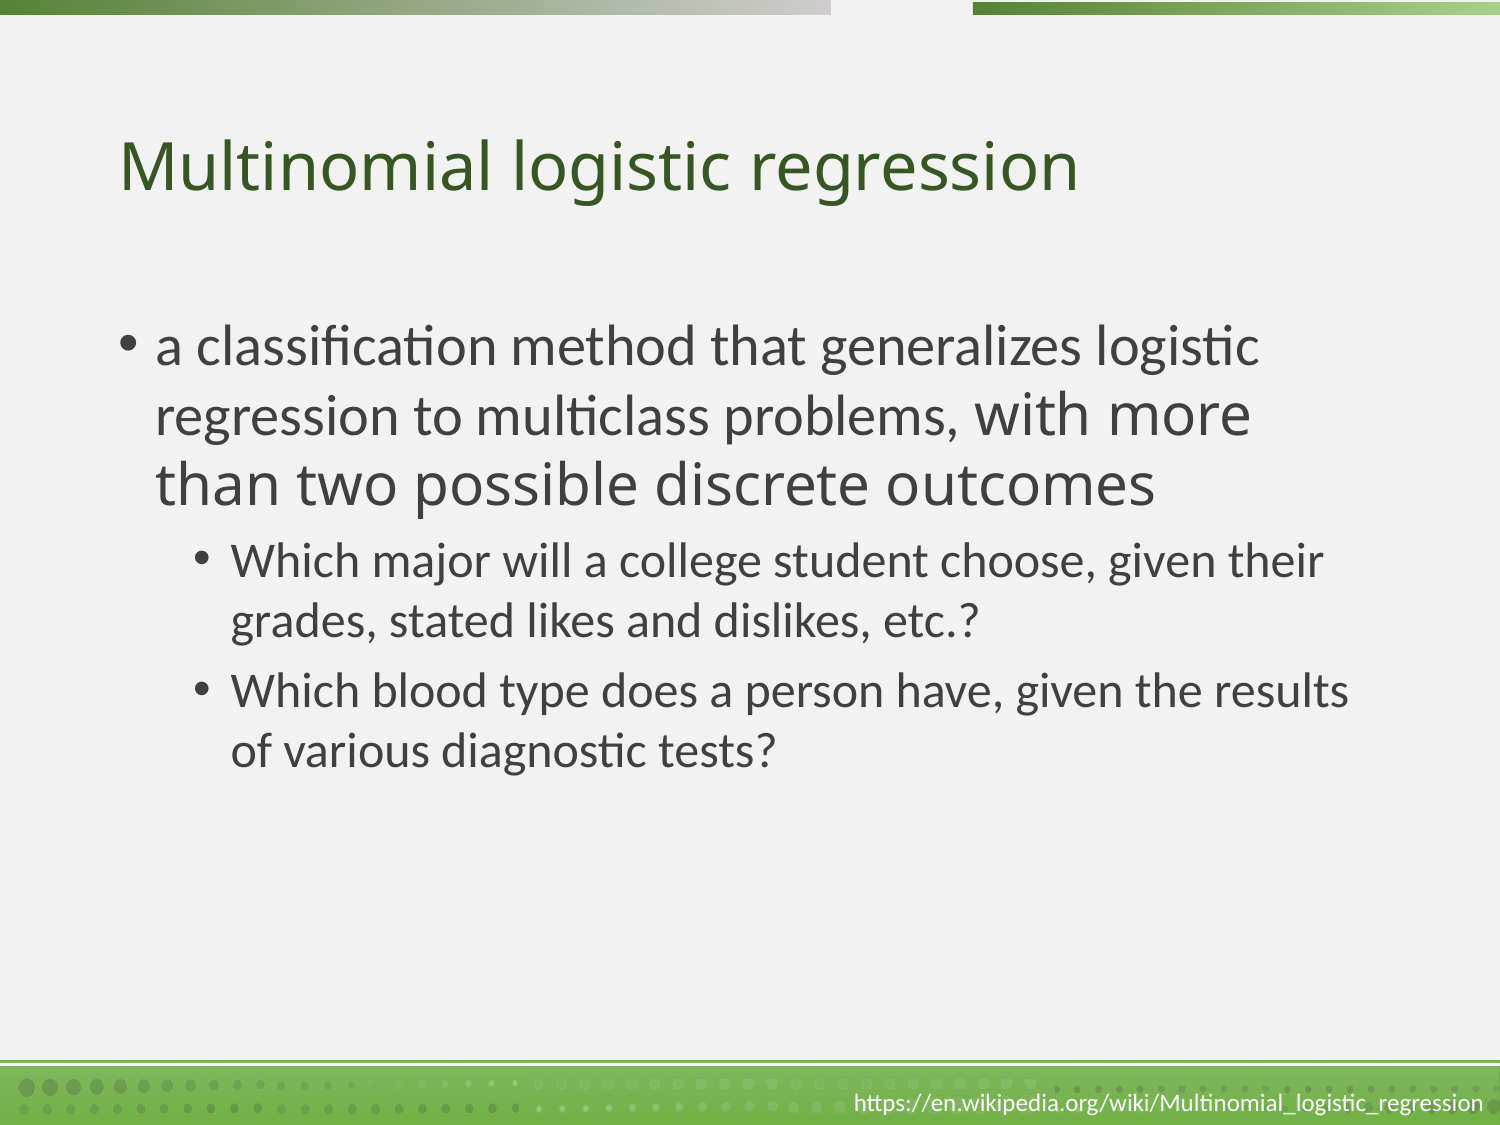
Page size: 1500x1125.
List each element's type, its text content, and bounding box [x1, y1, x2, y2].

list a classification method that generalizes logistic regression to multiclass problems, with more than two possible discrete outcomes Which major will a college student choose, given their grades, stated likes and dislikes, etc.? Which blood type does a person have, given the results of various diagnostic tests? [103, 299, 1397, 1014]
text_box https://en.wikipedia.org/wiki/Multinomial_logistic_regression [805, 1079, 1500, 1125]
title Multinomial logistic regression [103, 59, 1397, 278]
